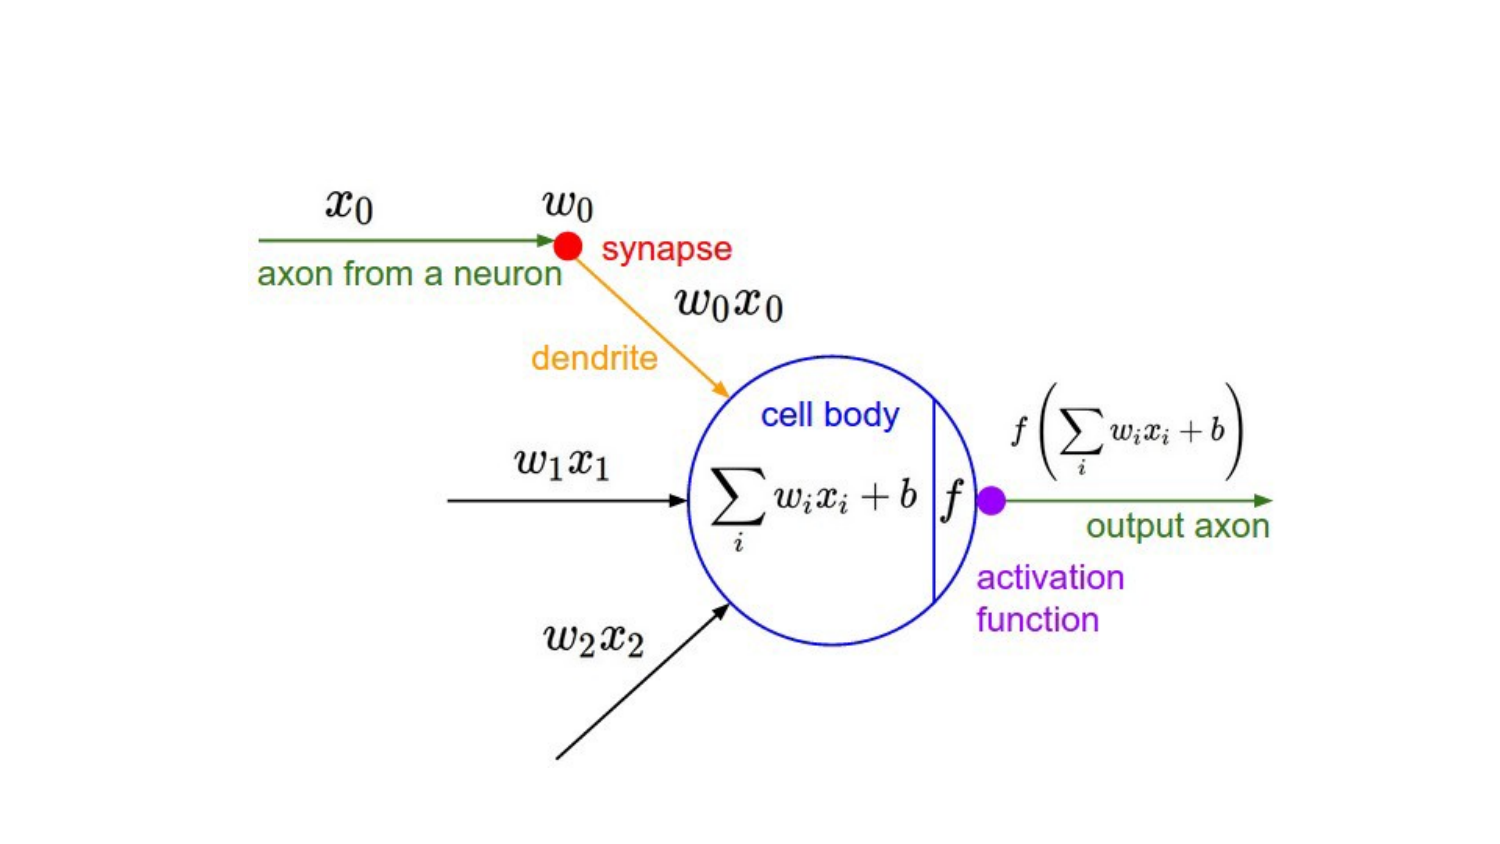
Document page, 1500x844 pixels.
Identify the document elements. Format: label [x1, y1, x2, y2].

picture [247, 179, 1278, 768]
